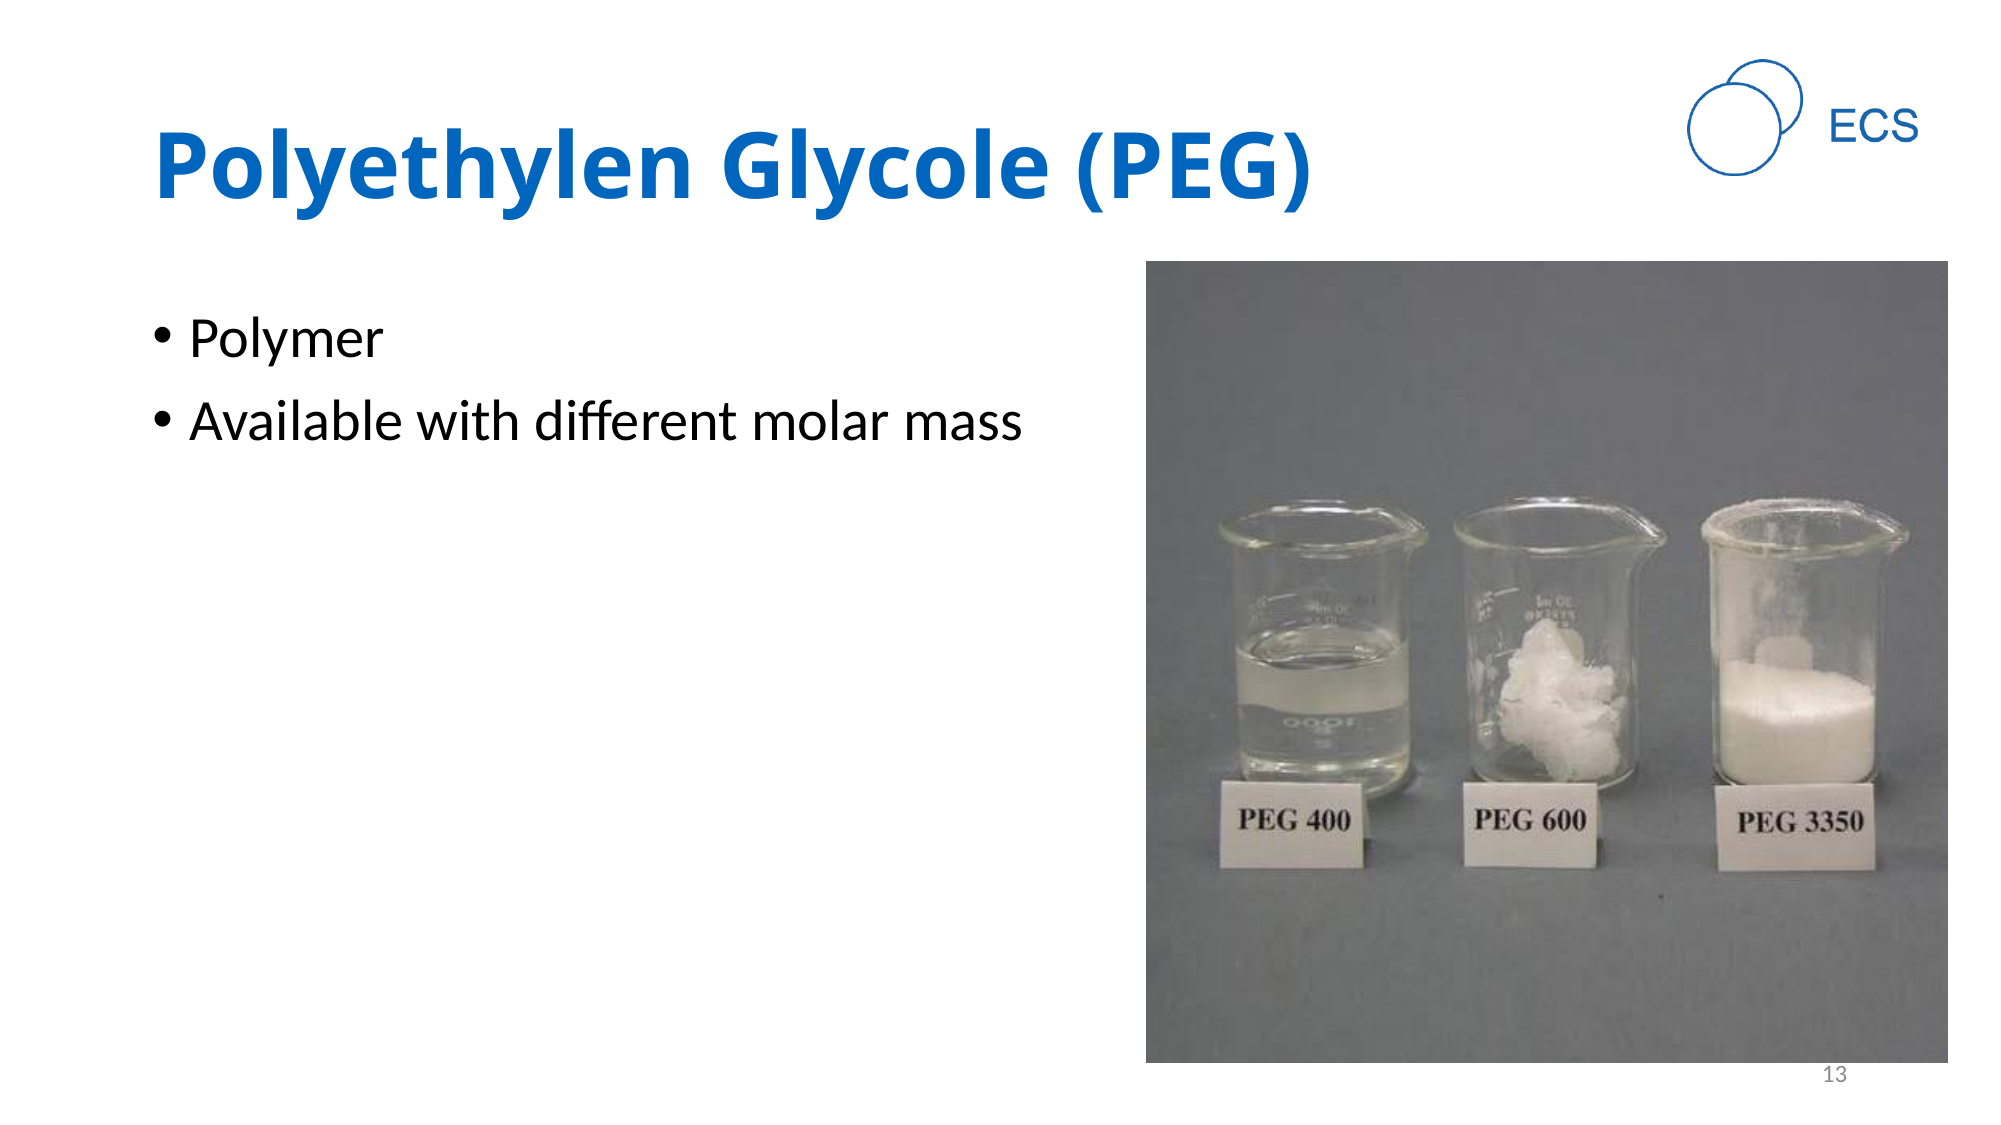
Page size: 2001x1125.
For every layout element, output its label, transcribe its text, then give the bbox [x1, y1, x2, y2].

title Polyethylen Glycole (PEG) [137, 59, 1863, 278]
picture [1146, 261, 1948, 1063]
slide_number 13 [1412, 1063, 1863, 1103]
picture [1687, 59, 1920, 176]
list Polymer Available with different molar mass [137, 299, 1146, 969]
